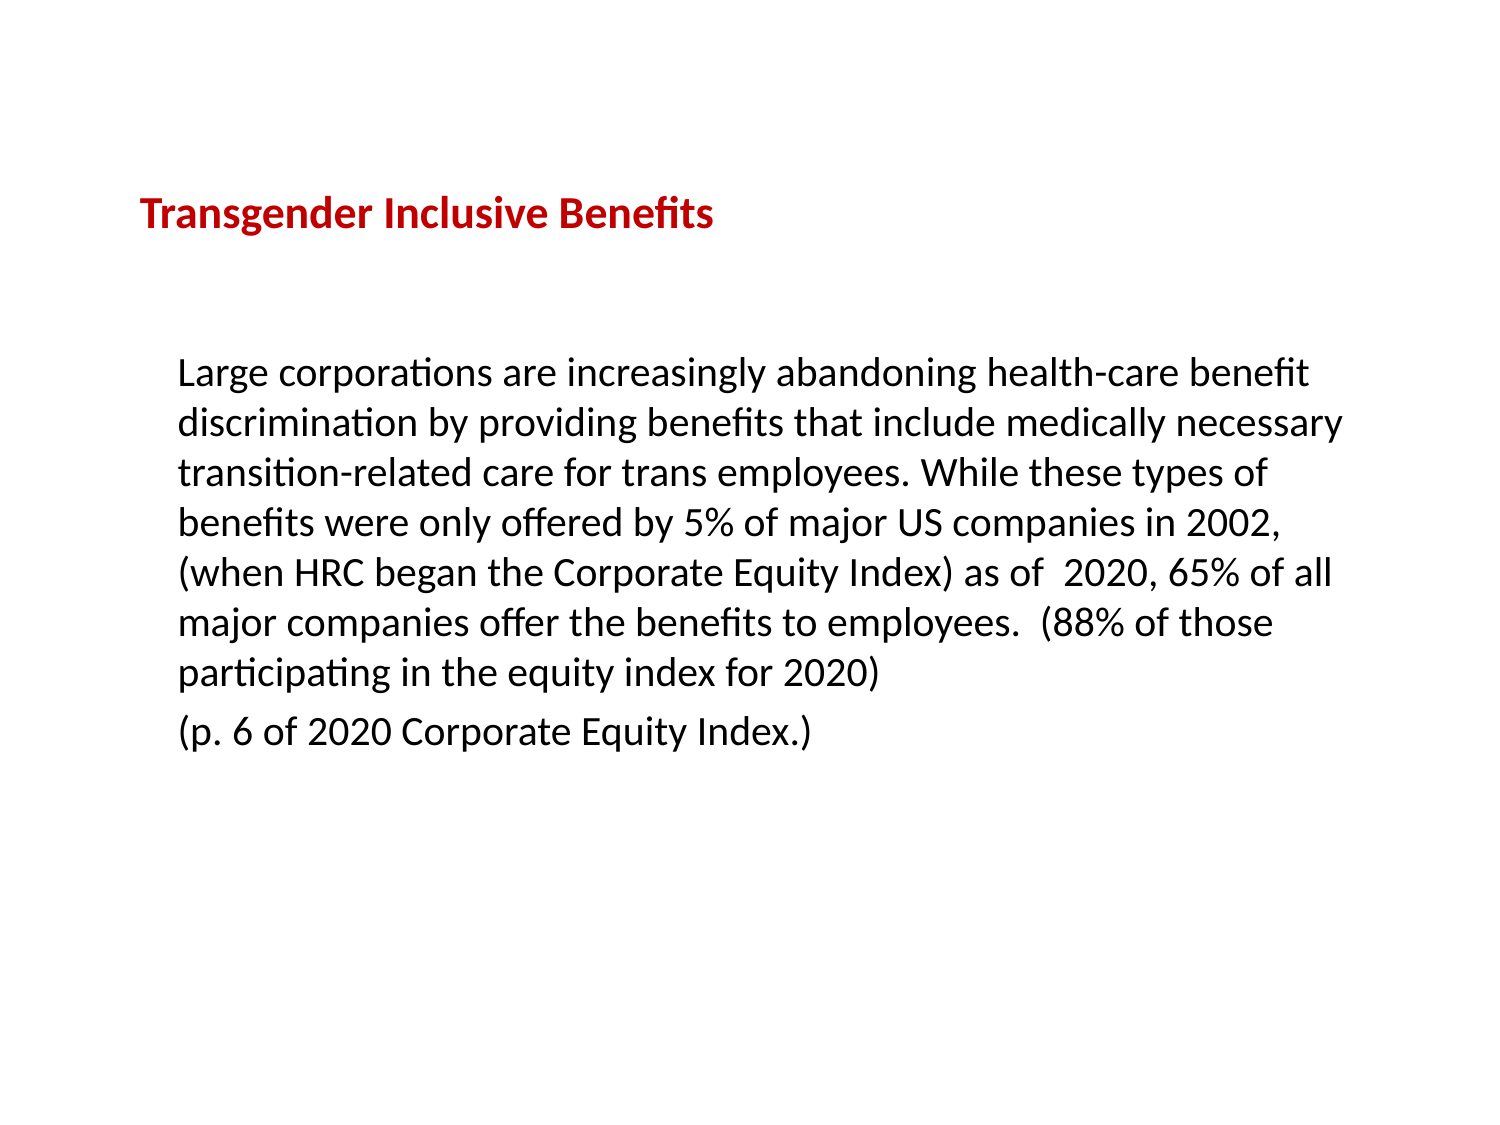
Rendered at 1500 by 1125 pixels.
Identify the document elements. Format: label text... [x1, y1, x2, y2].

list Large corporations are increasingly abandoning health-care benefit discrimination by providing benefits that include medically necessary transition-related care for trans employees. While these types of benefits were only offered by 5% of major US companies in 2002, (when HRC began the Corporate Equity Index) as of 2020, 65% of all major companies offer the benefits to employees. (88% of those participating in the equity index for 2020) (p. 6 of 2020 Corporate Equity Index.) [162, 337, 1375, 813]
text_box Transgender Inclusive Benefits [124, 174, 1025, 245]
